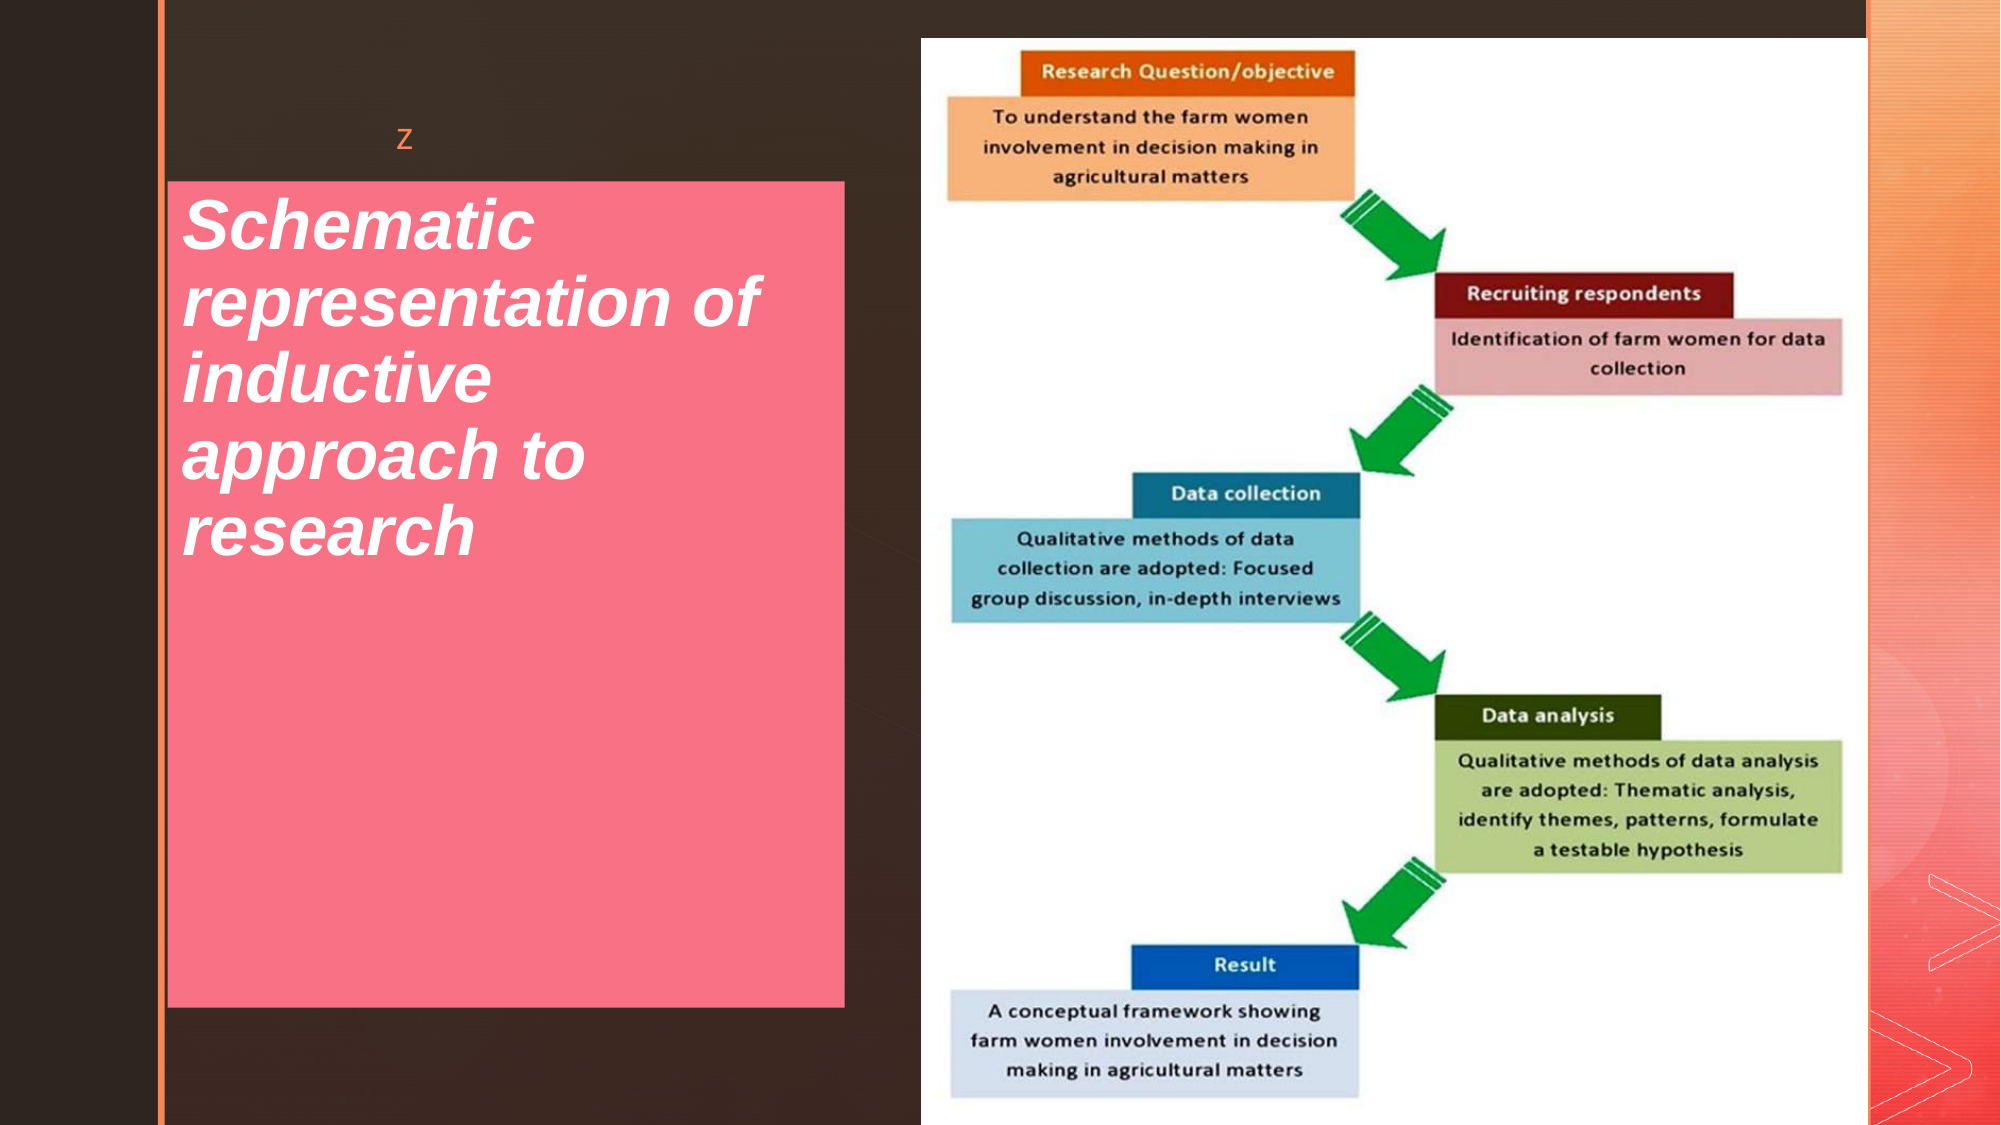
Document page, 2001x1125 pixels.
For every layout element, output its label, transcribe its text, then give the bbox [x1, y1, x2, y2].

picture [1871, 0, 2001, 1125]
title Schematic representation of inductive approach to research [167, 181, 845, 1008]
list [921, 38, 1868, 1125]
